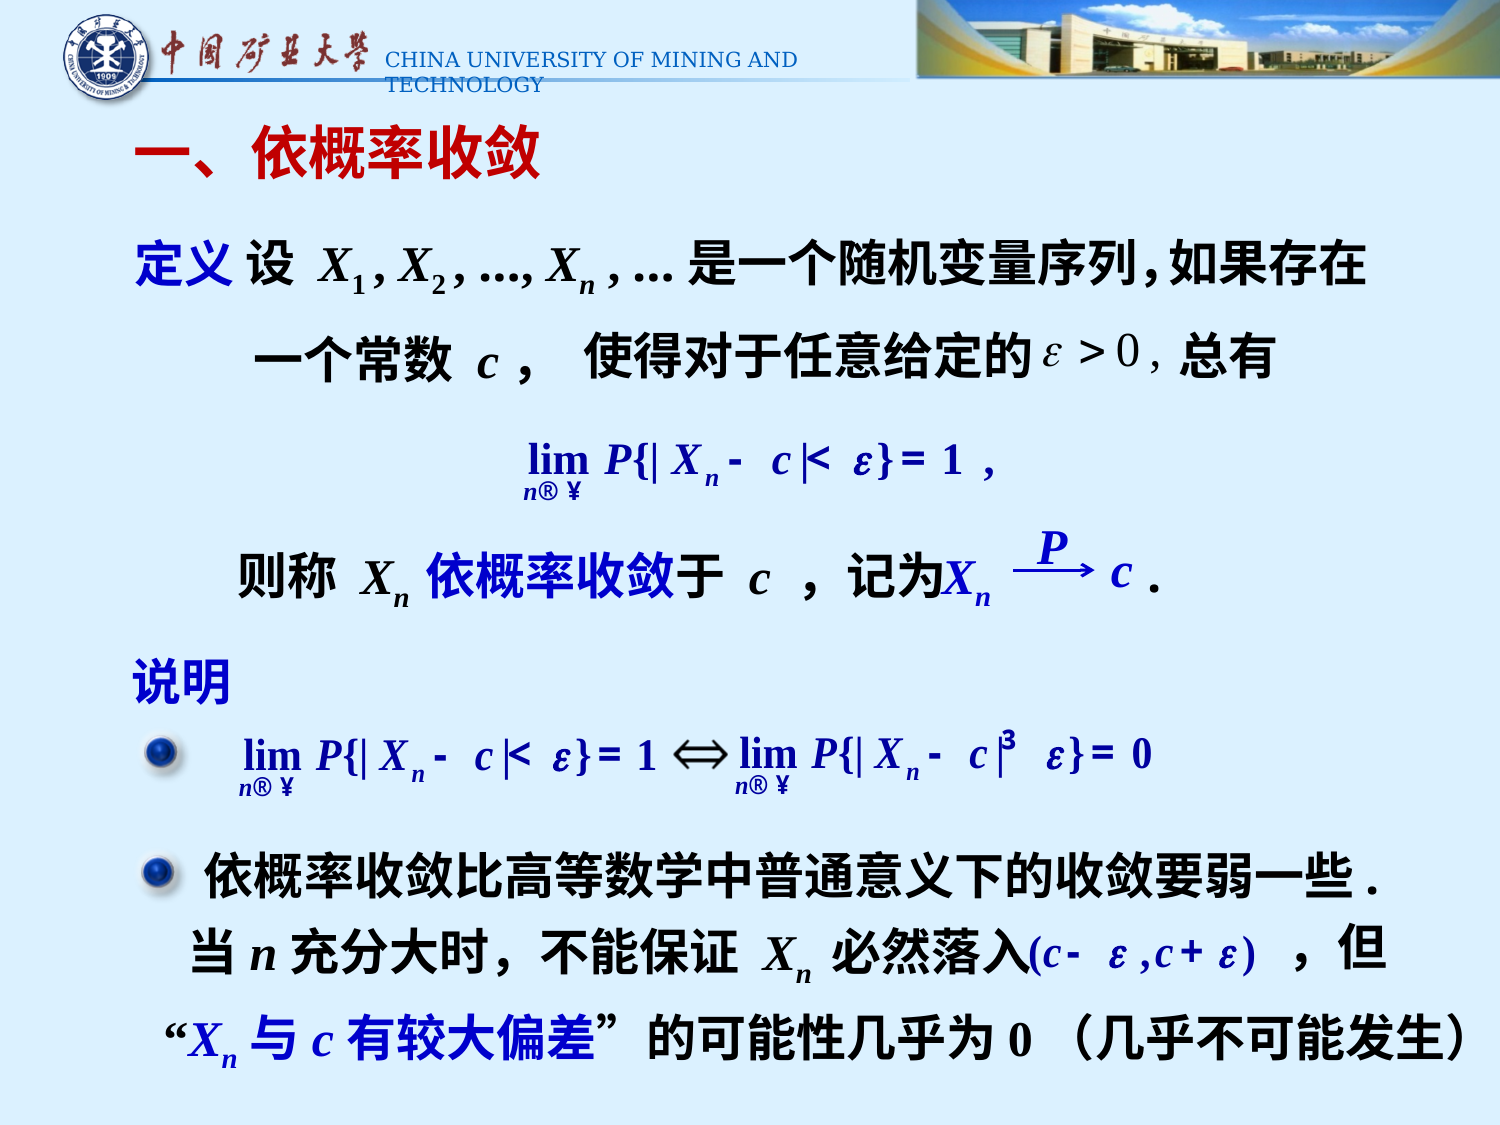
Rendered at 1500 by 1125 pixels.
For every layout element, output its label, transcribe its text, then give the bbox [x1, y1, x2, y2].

picture [59, 10, 160, 111]
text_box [516, 428, 1001, 505]
text_box 说明 [116, 643, 274, 719]
text_box 设 X1 , X2 , …, Xn , …是一个随机变量序列， [230, 224, 1203, 308]
text_box “Xn与c有较大偏差”的可能性几乎为0（几乎不可能发生）. [148, 998, 1500, 1082]
text_box 定义 [119, 224, 300, 300]
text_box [193, 913, 1263, 990]
text_box 一个常数 c， [239, 321, 562, 396]
text_box 如果存在 [1154, 224, 1384, 299]
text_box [226, 506, 1178, 619]
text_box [567, 316, 1295, 393]
text_box 依概率收敛比高等数学中普通意义下的收敛要弱一些. [200, 837, 1395, 913]
picture [127, 718, 202, 794]
picture [918, 0, 1500, 77]
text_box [231, 708, 1172, 815]
text_box 一、依概率收敛 [119, 109, 860, 194]
picture [123, 838, 199, 914]
text_box ，但 [1272, 907, 1403, 983]
